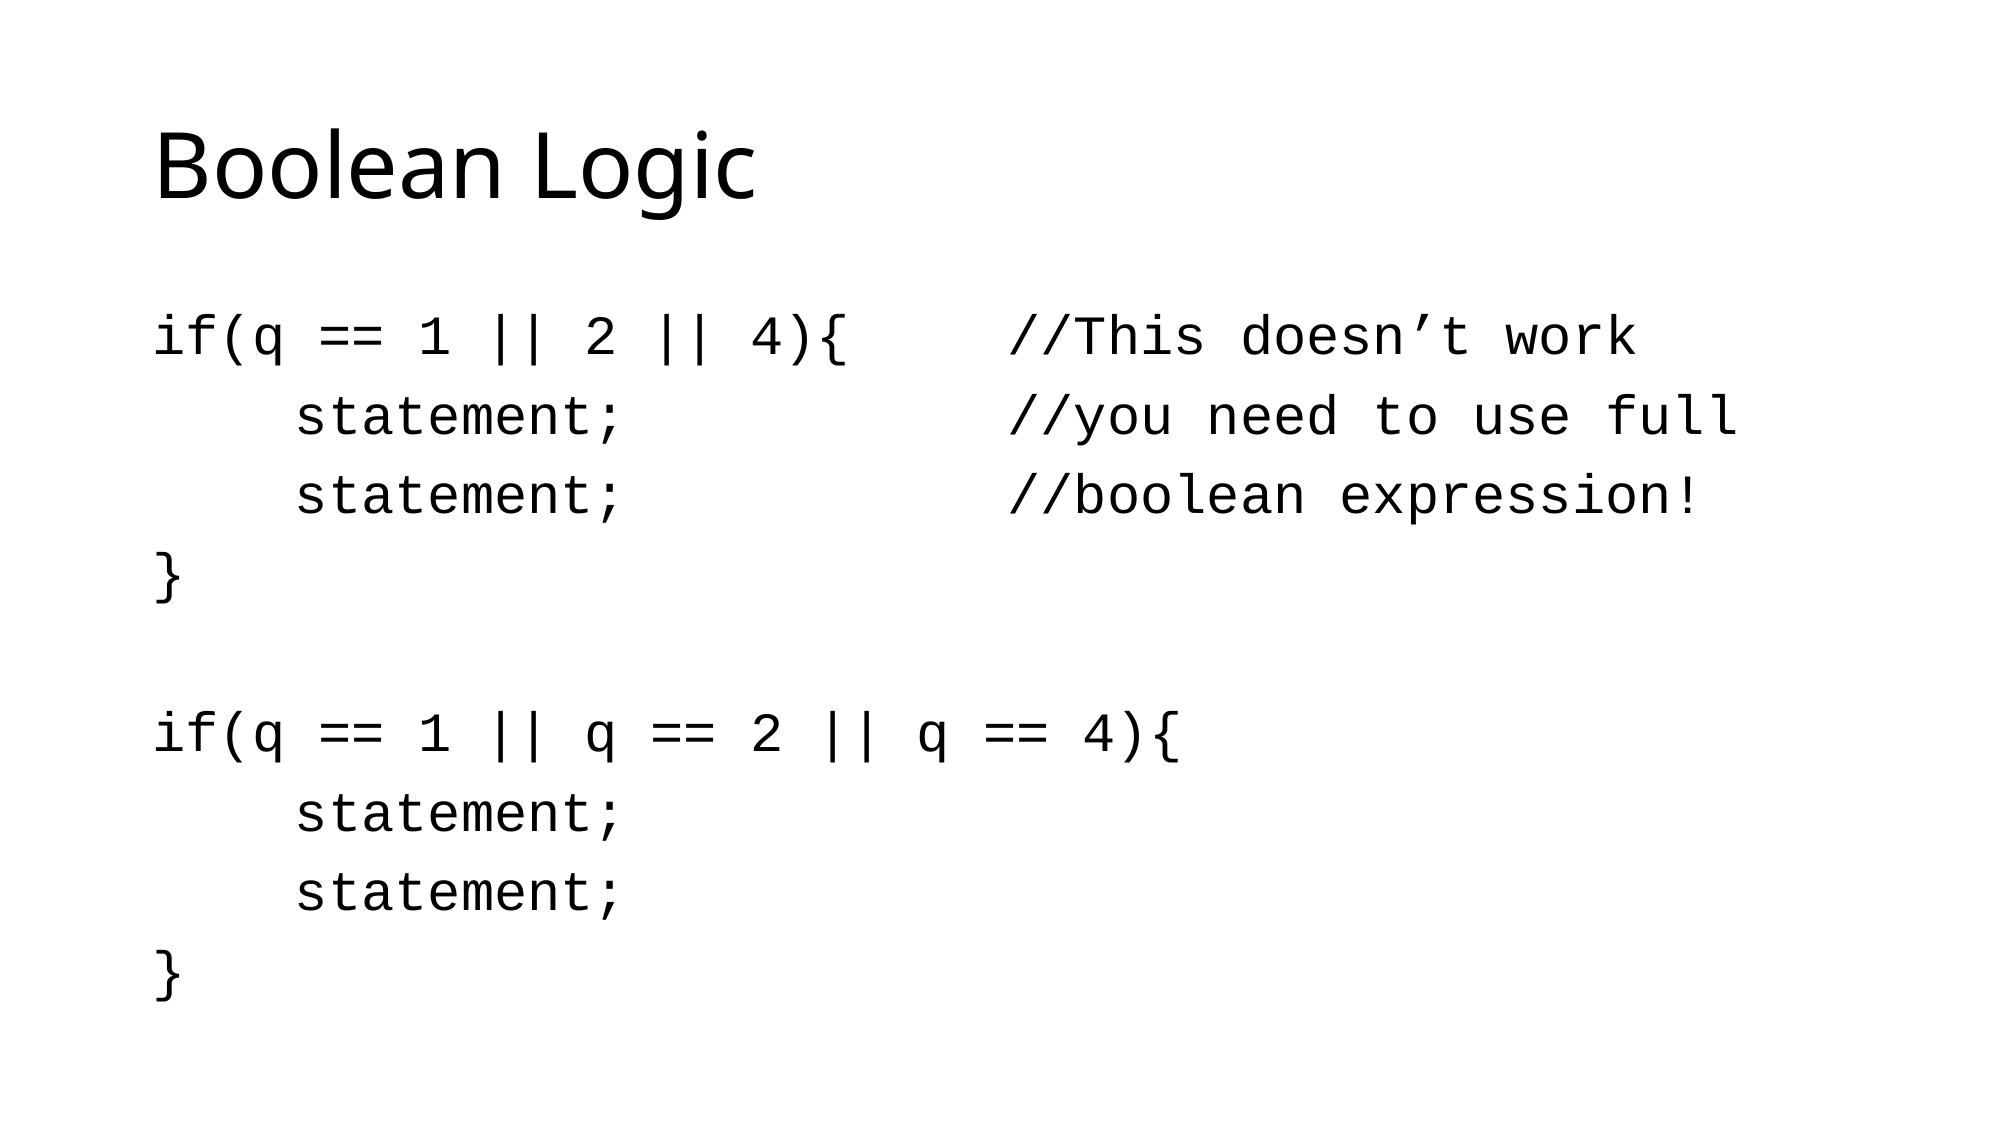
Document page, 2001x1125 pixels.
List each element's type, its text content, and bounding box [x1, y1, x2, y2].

list if(q == 1 || 2 || 4){ //This doesn’t work statement; //you need to use full statement; //boolean expression! } if(q == 1 || q == 2 || q == 4){ statement; statement; } [137, 299, 1863, 1014]
title Boolean Logic [137, 59, 1863, 278]
